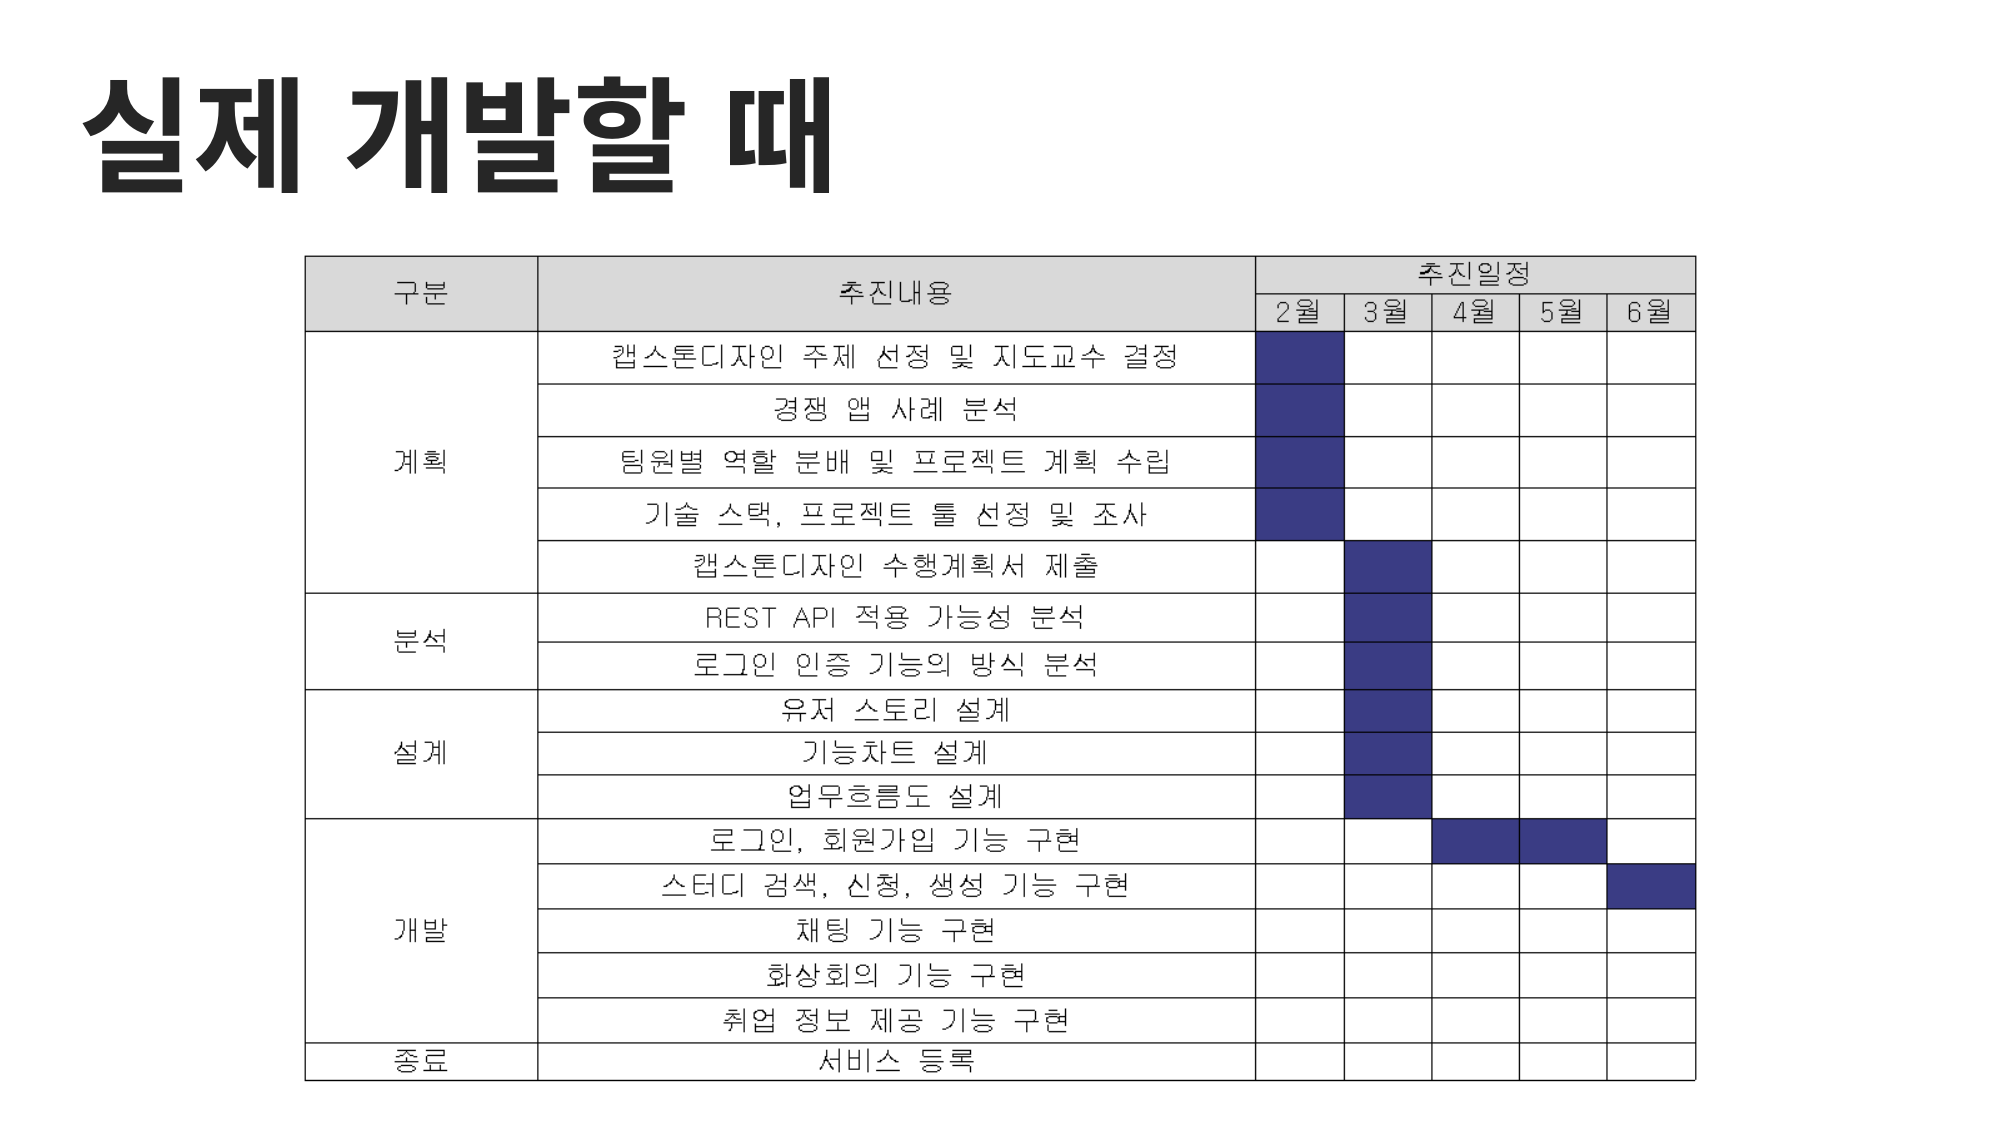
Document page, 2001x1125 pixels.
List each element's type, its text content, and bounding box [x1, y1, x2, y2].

picture [301, 252, 1699, 1085]
text_box 실제 개발할 때 [63, 30, 1110, 253]
